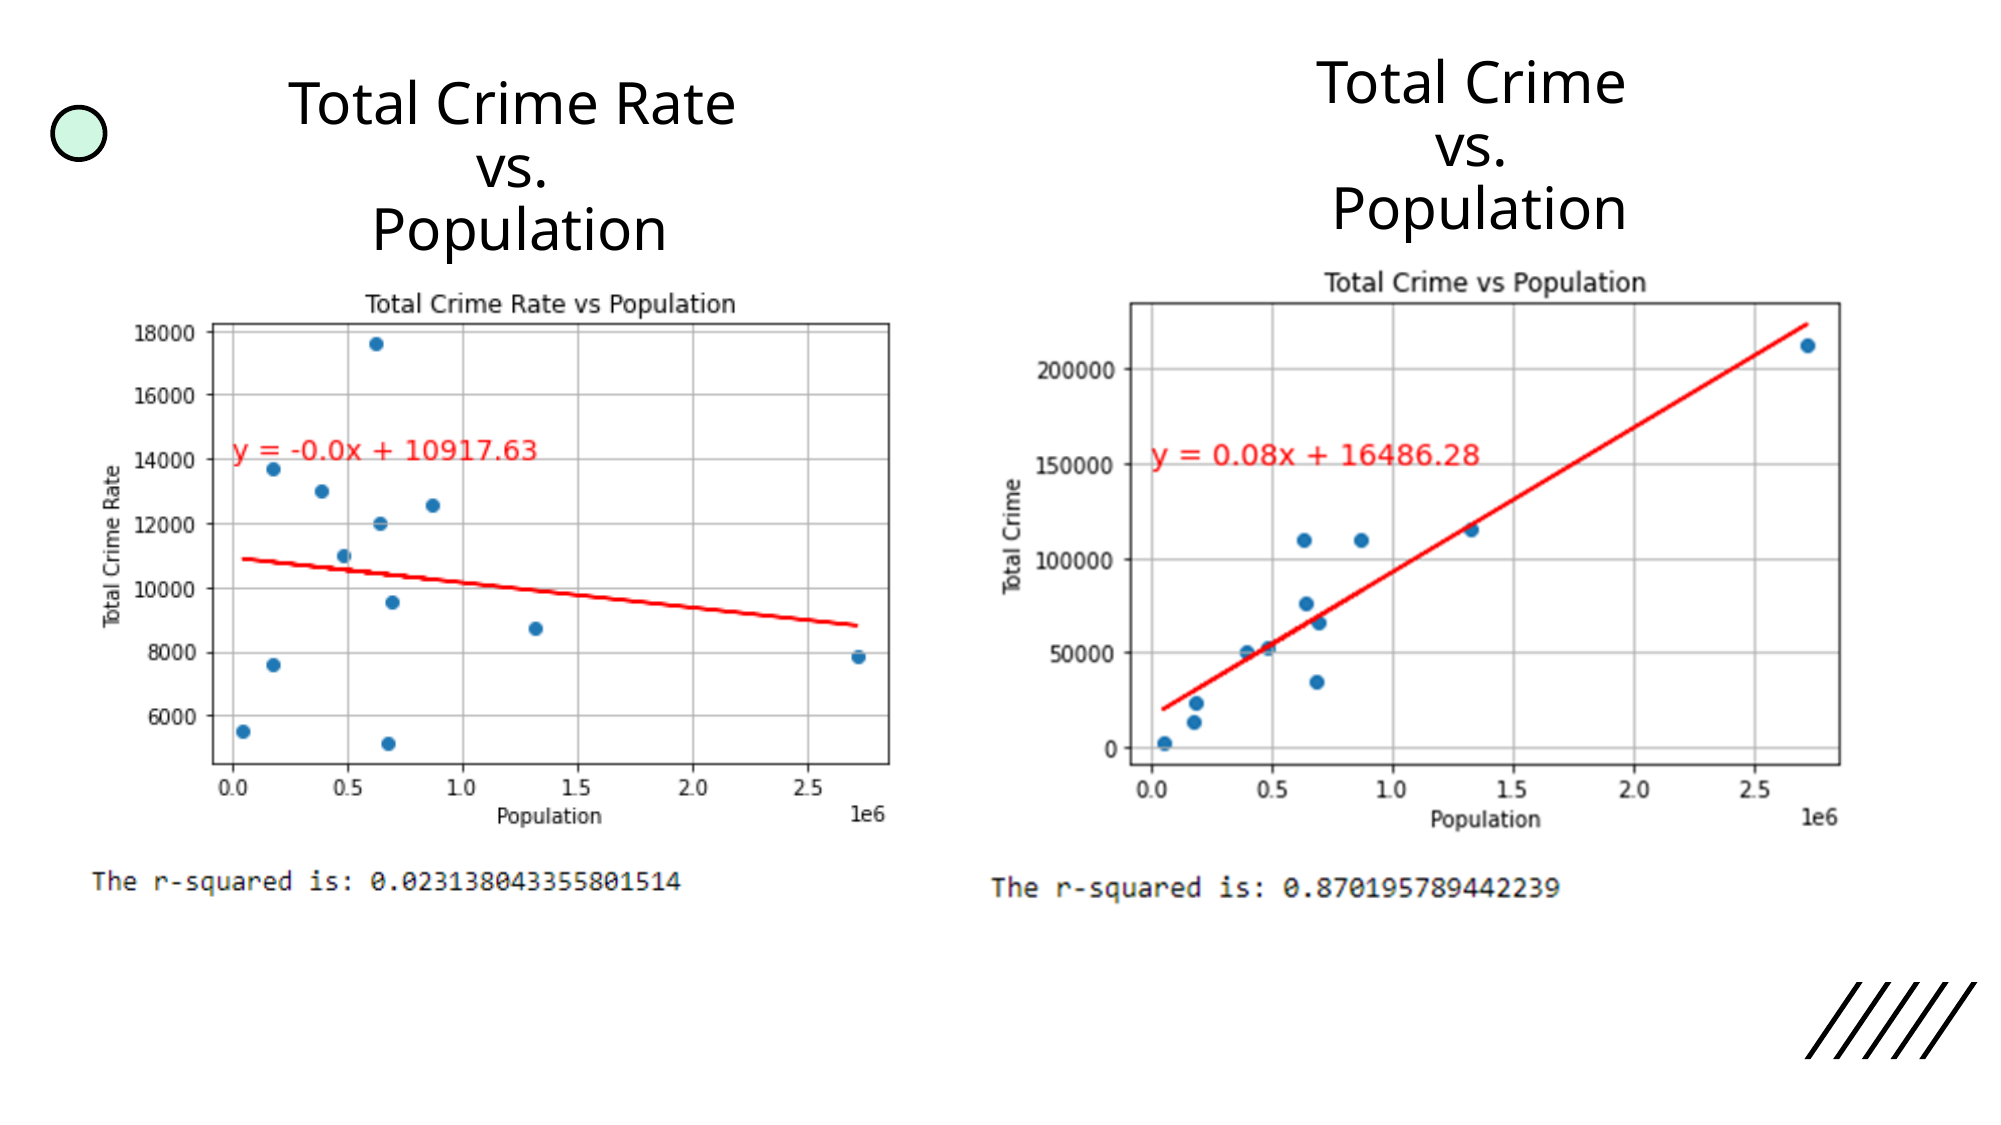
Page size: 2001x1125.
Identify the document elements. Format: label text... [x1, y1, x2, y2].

text_box Total Crime vs. Population [1096, 38, 1863, 256]
picture [41, 277, 957, 913]
title Total Crime Rate vs. Population [137, 59, 904, 277]
picture [984, 256, 1898, 929]
